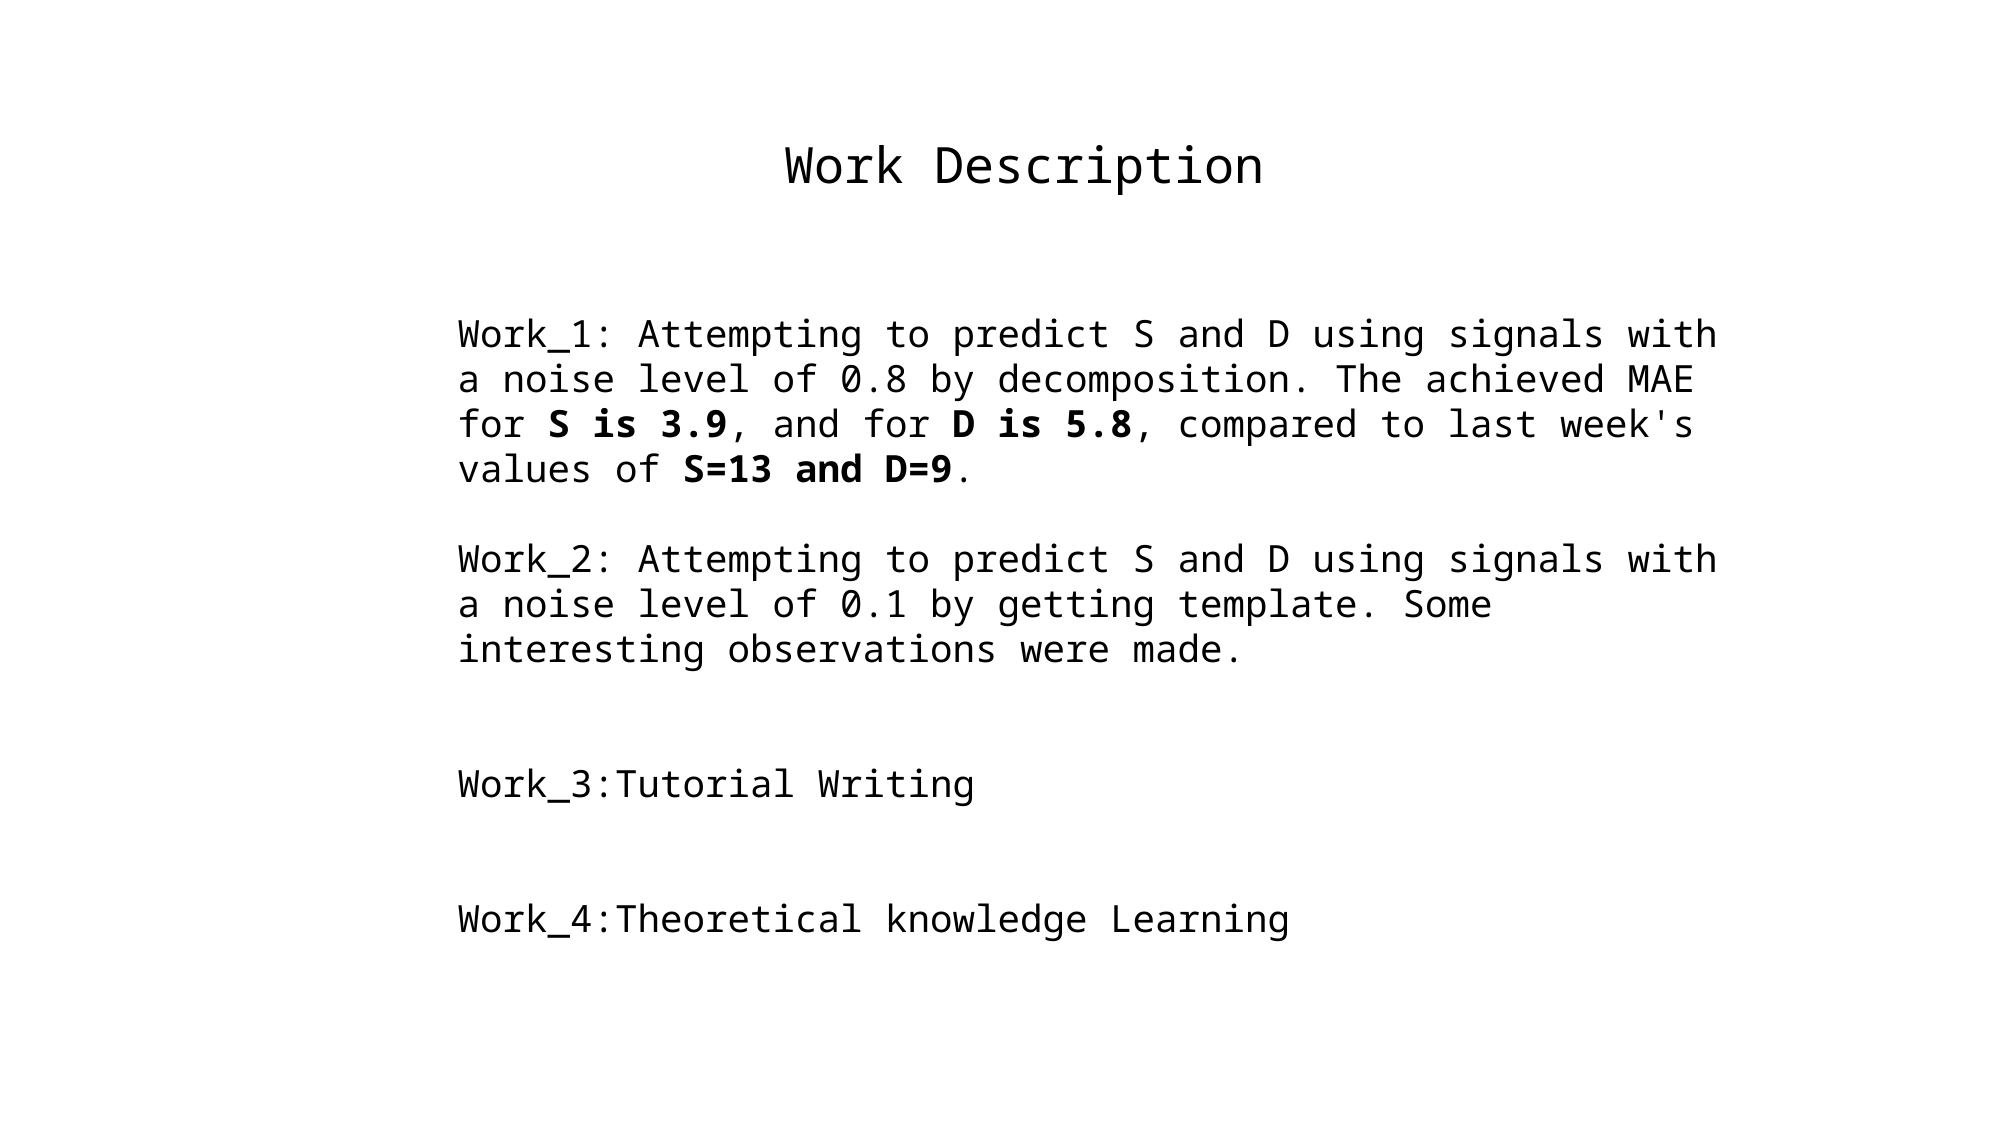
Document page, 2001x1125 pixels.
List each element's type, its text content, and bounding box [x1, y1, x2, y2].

text_box Work_1: Attempting to predict S and D using signals with a noise level of 0.8 by decomposition. The achieved MAE for S is 3.9, and for D is 5.8, compared to last week's values of S=13 and D=9. Work_2: Attempting to predict S and D using signals with a noise level of 0.1 by getting template. Some interesting observations were made. Work_3:Tutorial Writing Work_4:Theoretical knowledge Learning [442, 302, 1739, 948]
text_box Work Description [283, 126, 1767, 202]
